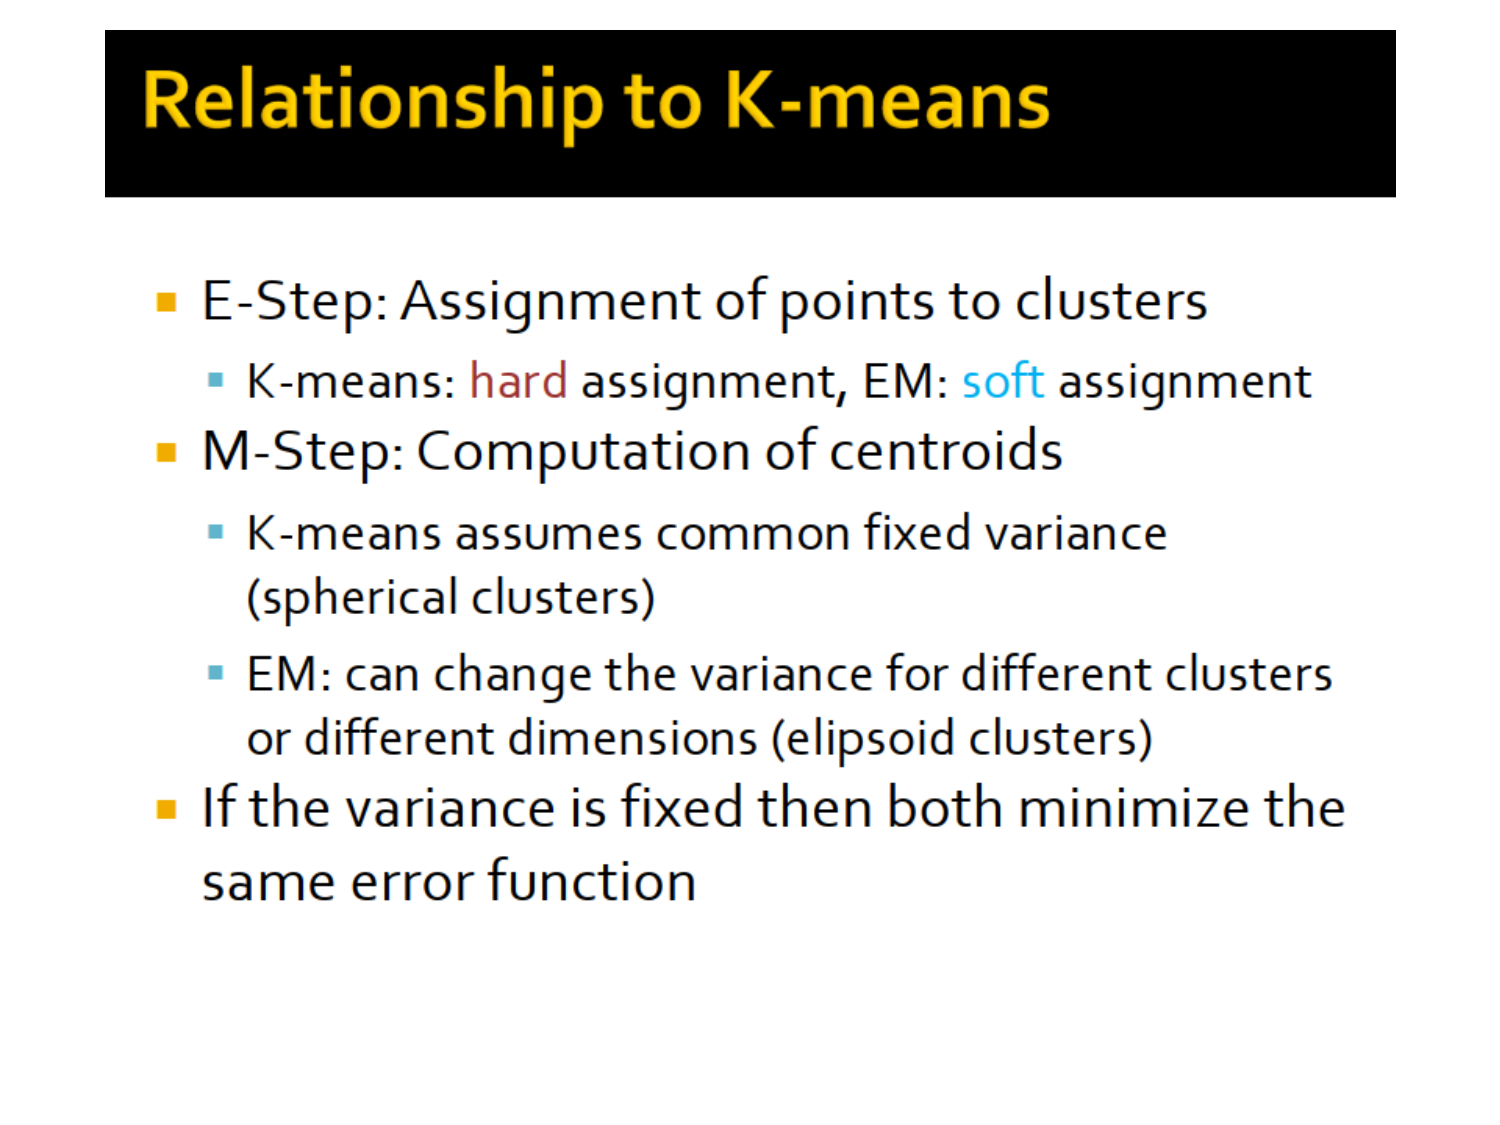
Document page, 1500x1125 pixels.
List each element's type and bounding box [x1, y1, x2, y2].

picture [104, 30, 1397, 924]
